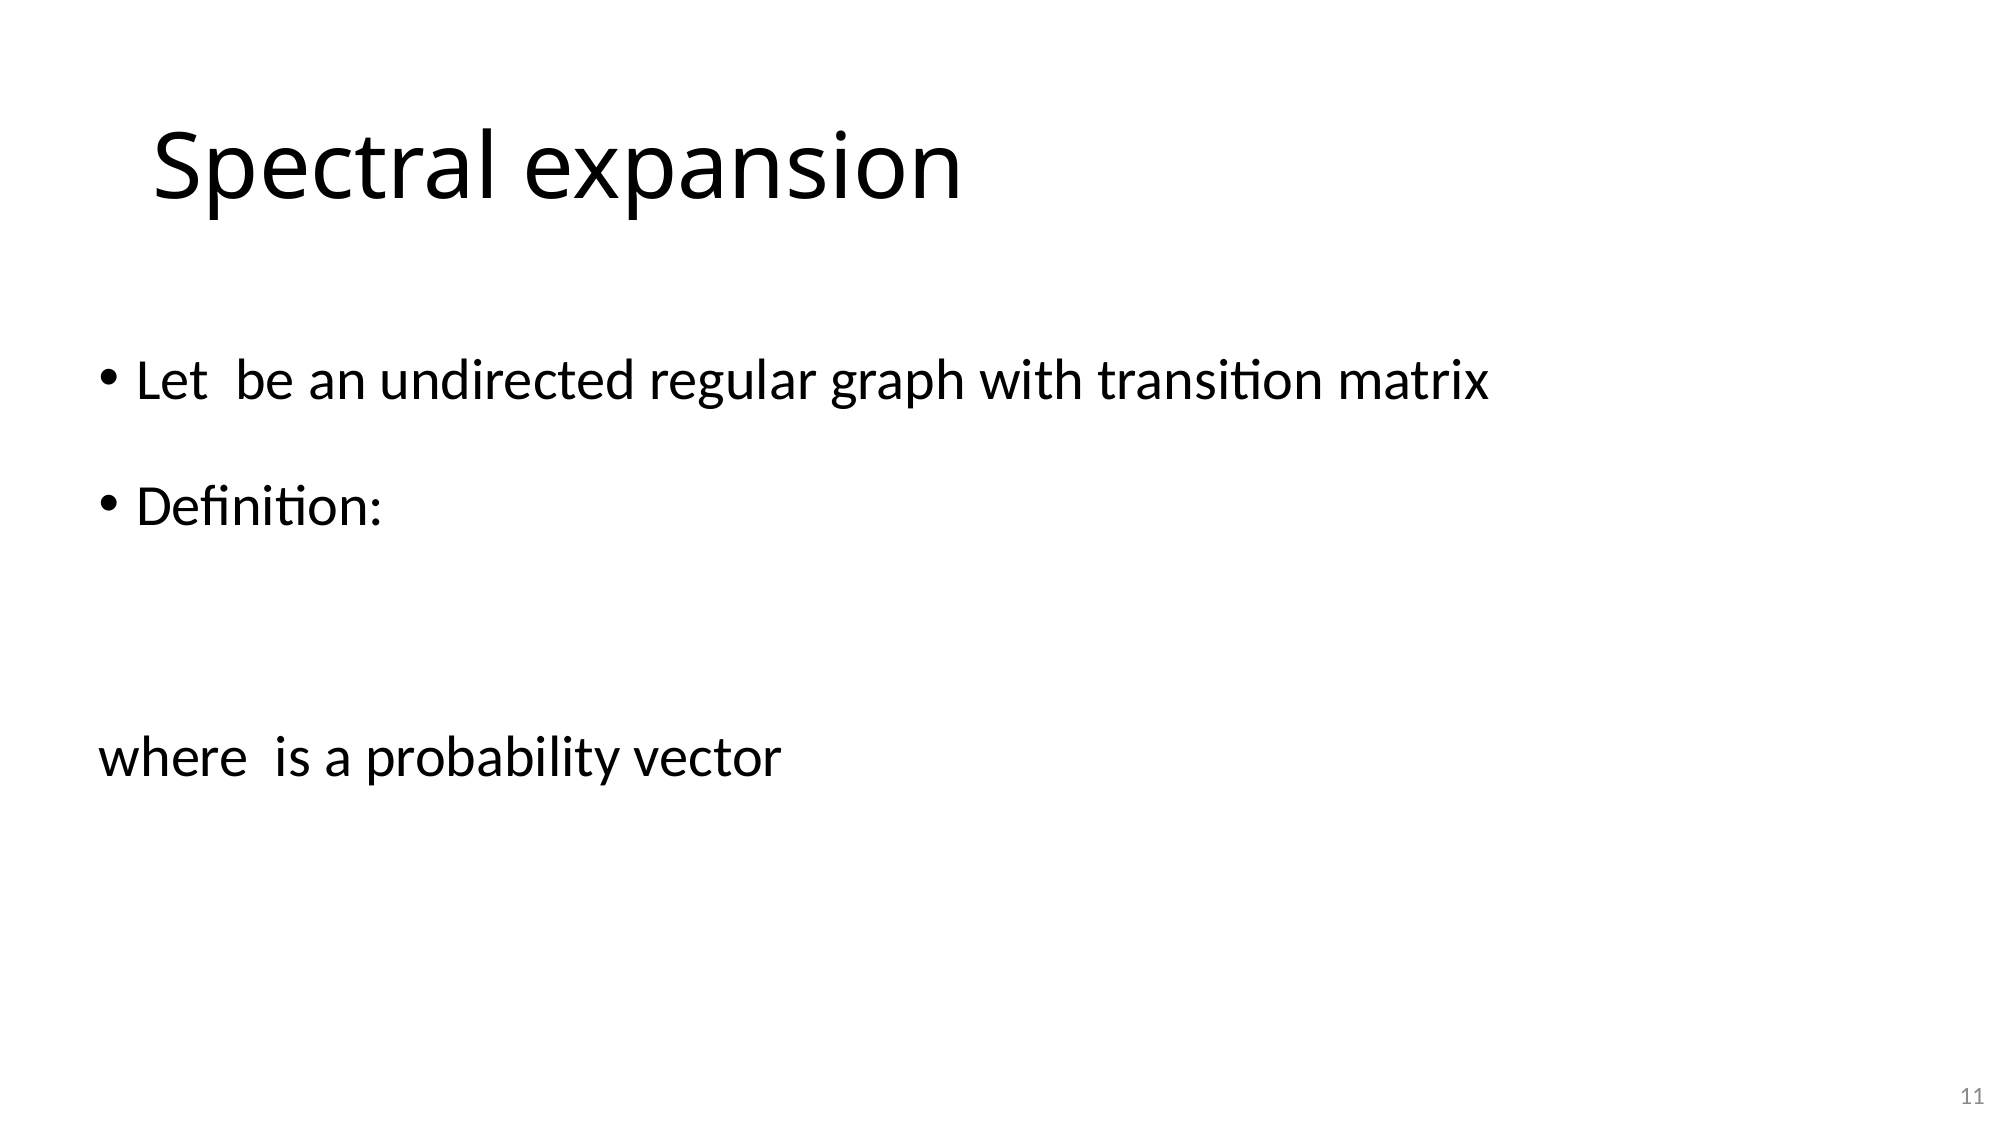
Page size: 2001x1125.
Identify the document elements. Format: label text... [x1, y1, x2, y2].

slide_number 11 [1550, 1064, 2000, 1125]
title Spectral expansion [137, 59, 1863, 278]
